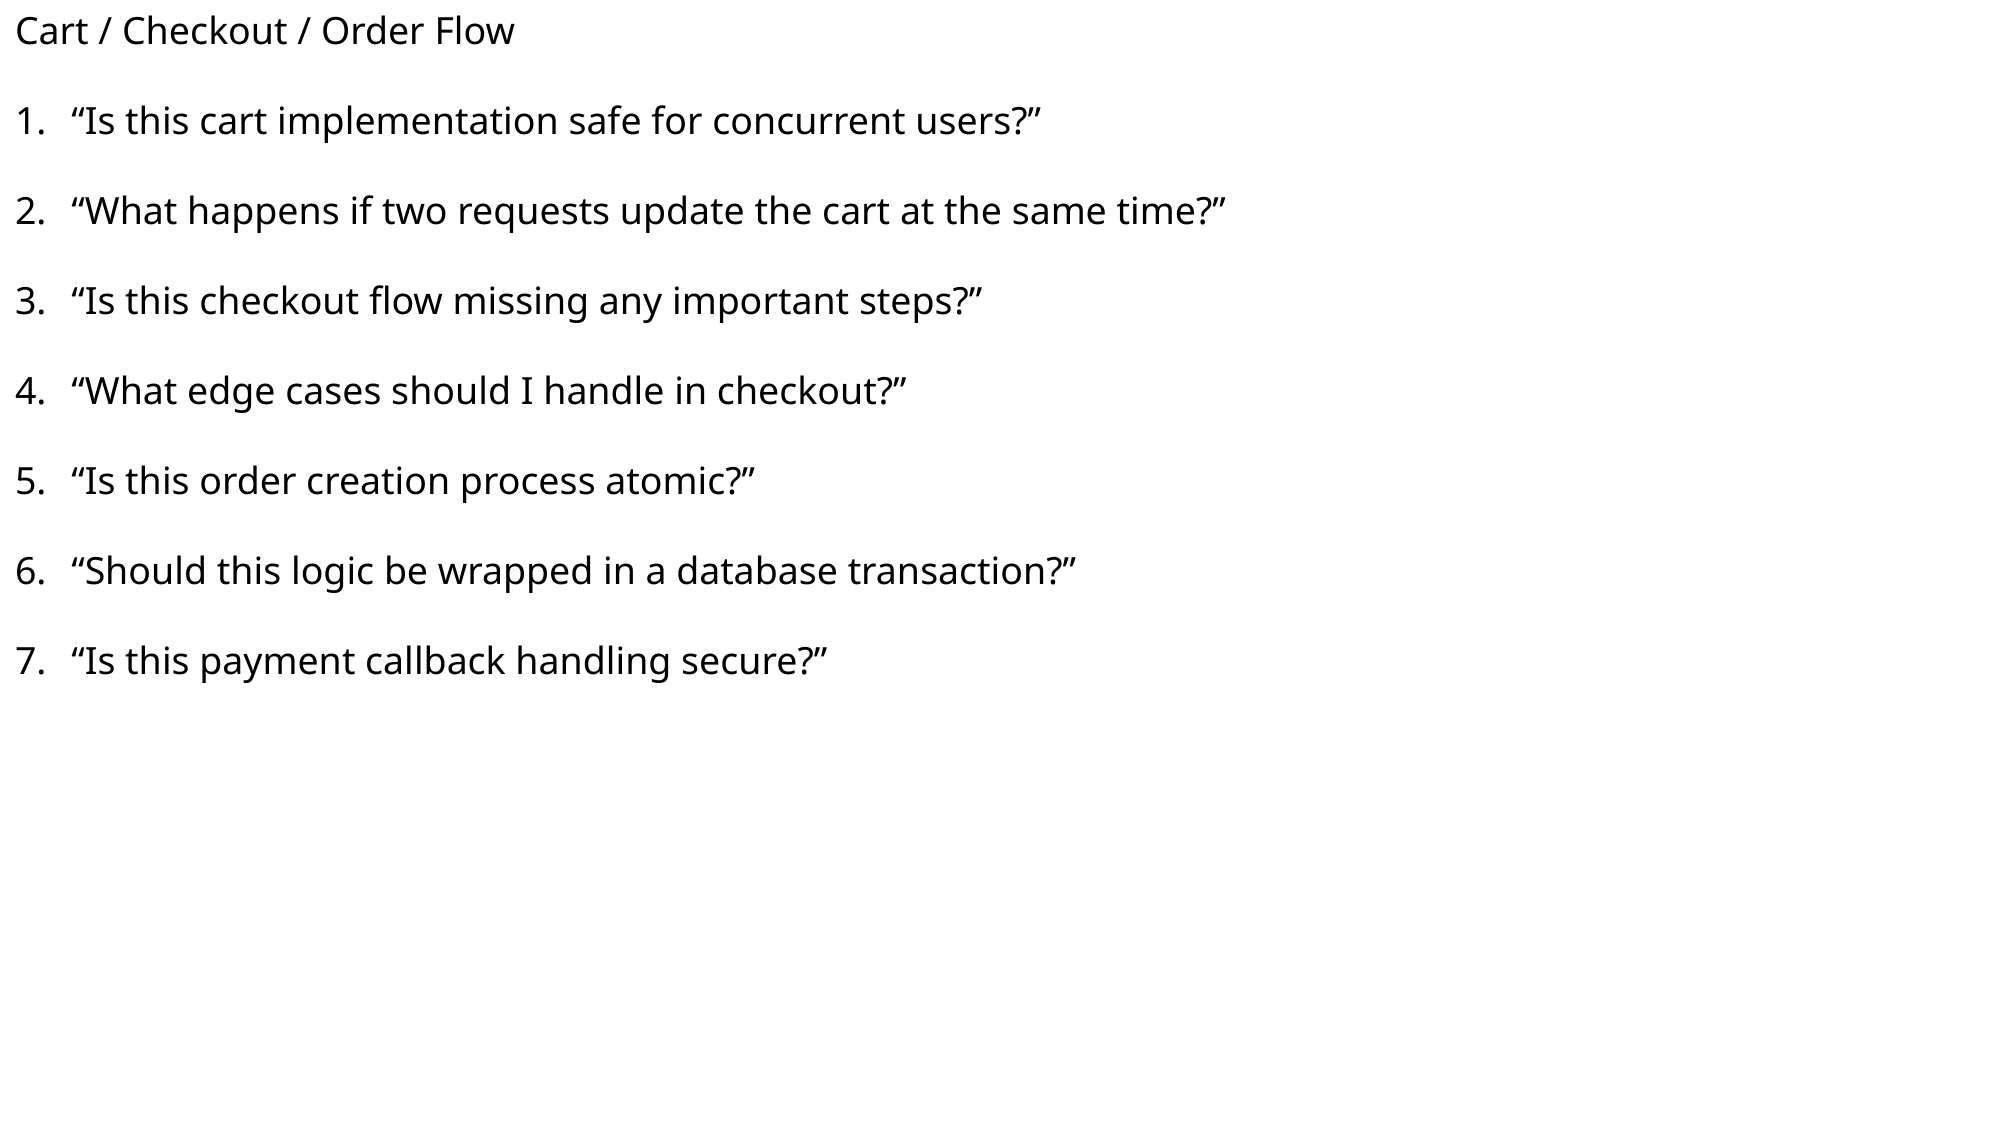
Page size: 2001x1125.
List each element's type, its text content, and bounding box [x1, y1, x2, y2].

text_box Cart / Checkout / Order Flow “Is this cart implementation safe for concurrent users?” “What happens if two requests update the cart at the same time?” “Is this checkout flow missing any important steps?” “What edge cases should I handle in checkout?” “Is this order creation process atomic?” “Should this logic be wrapped in a database transaction?” “Is this payment callback handling secure?” [0, 0, 2000, 780]
